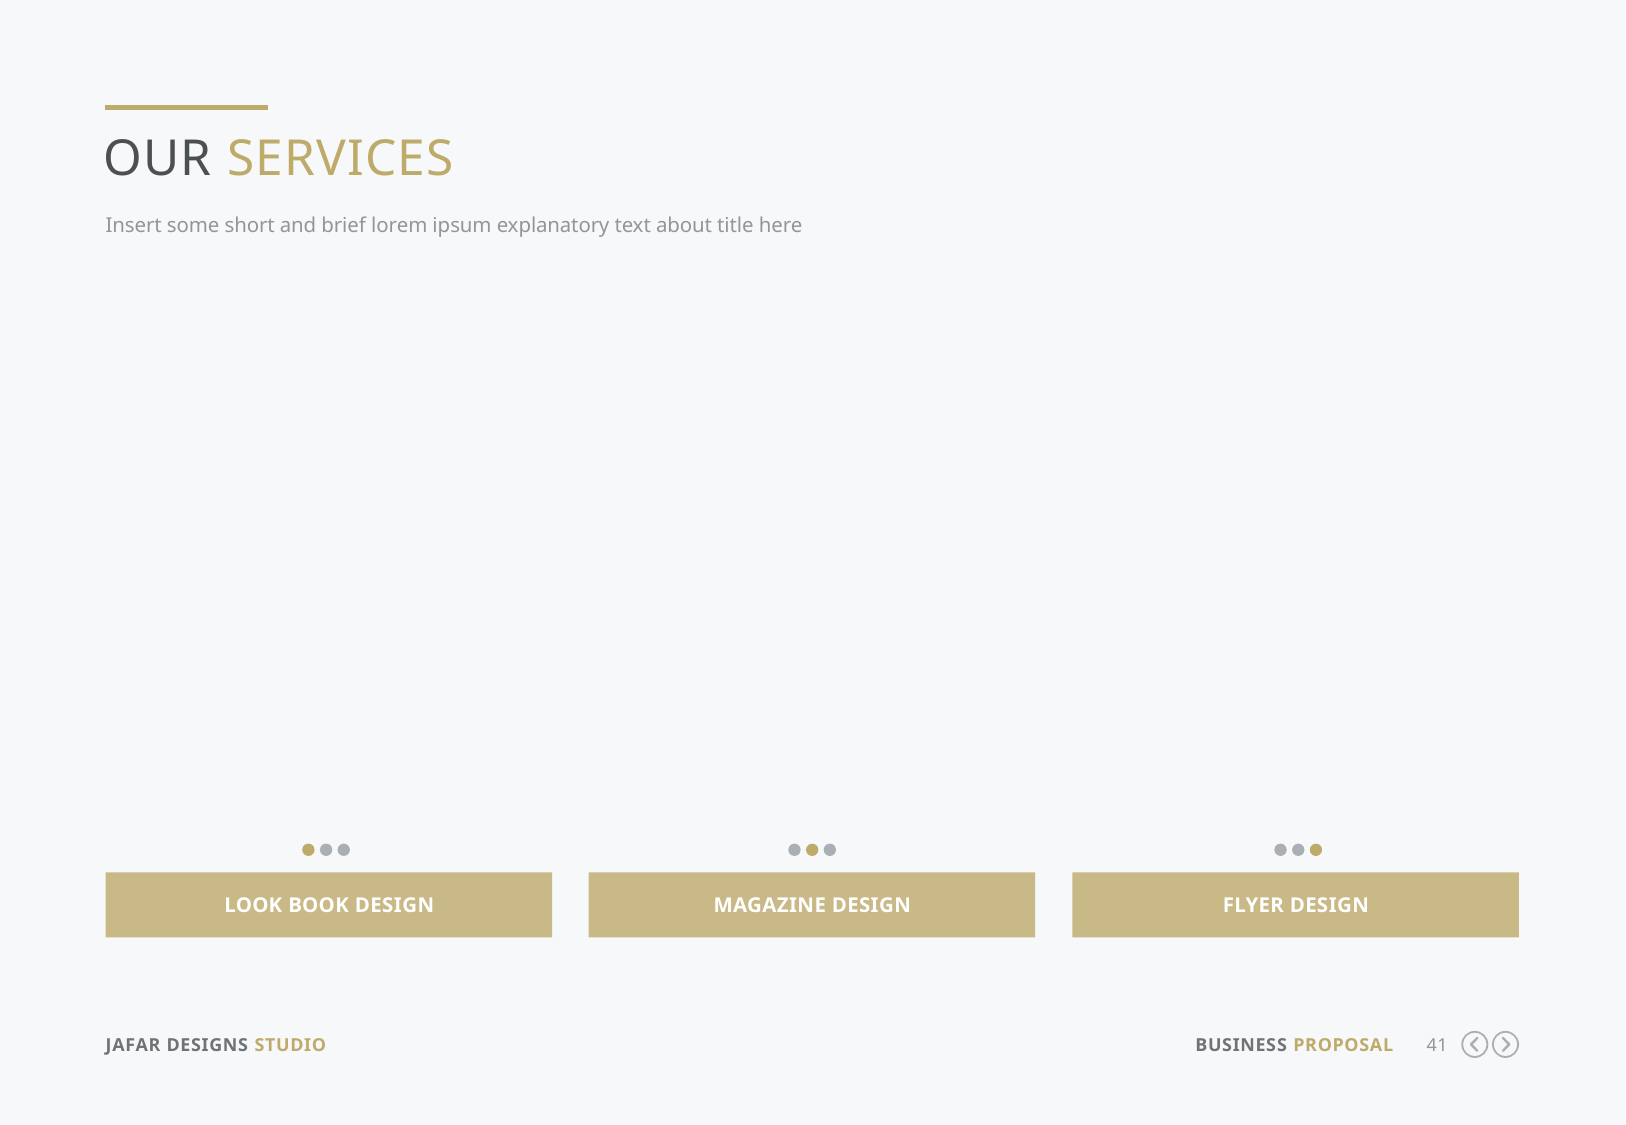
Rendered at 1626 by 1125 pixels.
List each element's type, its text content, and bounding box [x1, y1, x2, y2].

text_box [302, 843, 350, 856]
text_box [1274, 843, 1323, 856]
list Insert some short and brief lorem ipsum explanatory text about title here [105, 209, 1519, 241]
picture [105, 337, 553, 938]
list Our Services [103, 125, 1518, 183]
picture [1072, 337, 1519, 938]
picture [589, 337, 1036, 938]
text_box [788, 843, 837, 856]
